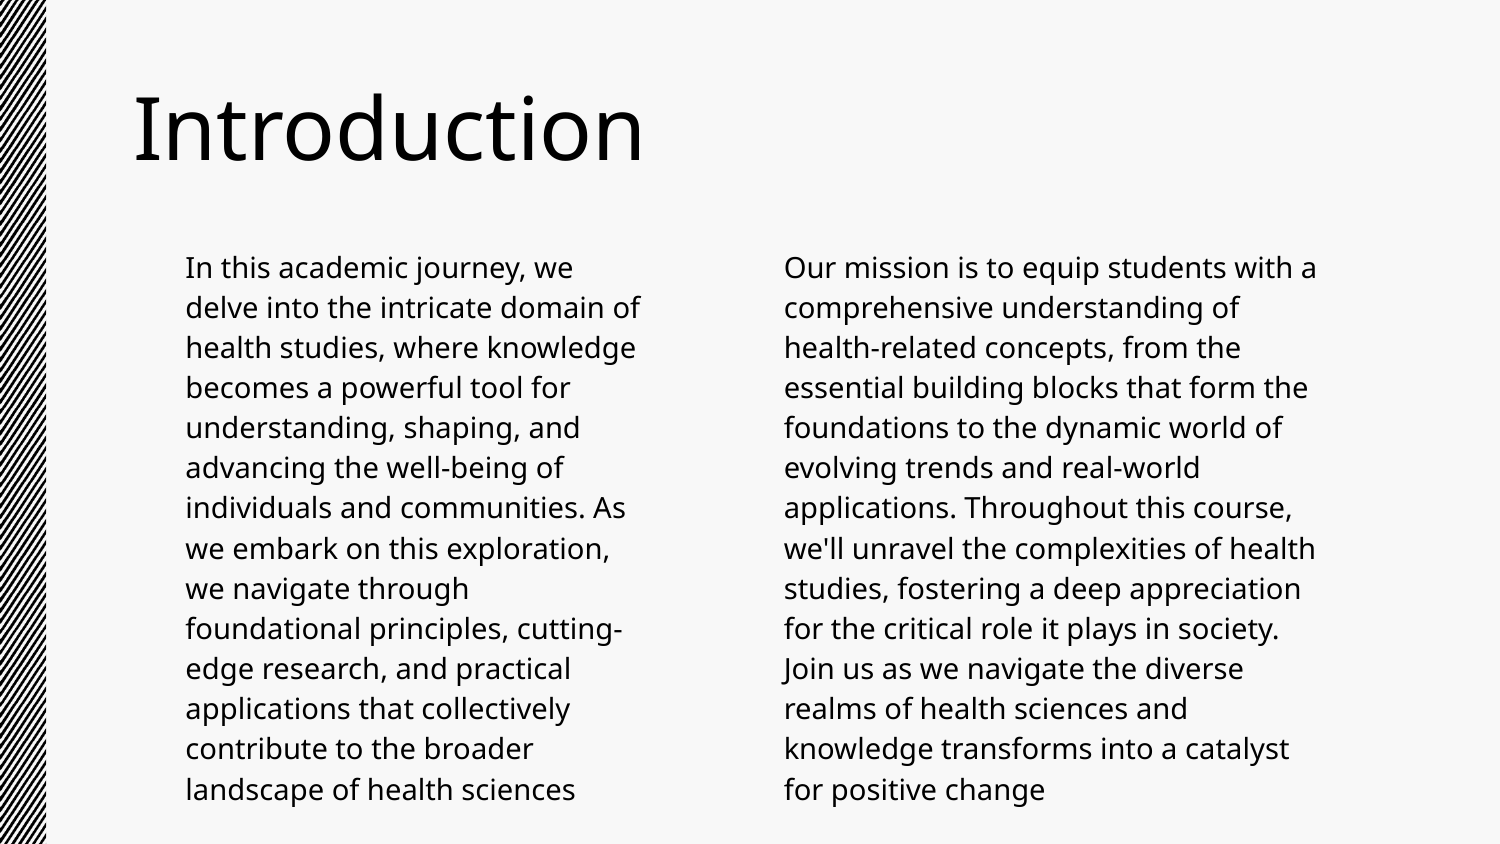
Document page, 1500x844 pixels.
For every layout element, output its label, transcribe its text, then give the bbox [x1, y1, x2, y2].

title Introduction [118, 72, 1382, 167]
subtitle Our mission is to equip students with a comprehensive understanding of health-related concepts, from the essential building blocks that form the foundations to the dynamic world of evolving trends and real-world applications. Throughout this course, we'll unravel the complexities of health studies, fostering a deep appreciation for the critical role it plays in society. Join us as we navigate the diverse realms of health sciences and knowledge transforms into a catalyst for positive change [768, 228, 1330, 732]
subtitle In this academic journey, we delve into the intricate domain of health studies, where knowledge becomes a powerful tool for understanding, shaping, and advancing the well-being of individuals and communities. As we embark on this exploration, we navigate through foundational principles, cutting-edge research, and practical applications that collectively contribute to the broader landscape of health sciences [170, 228, 732, 732]
picture [0, 0, 47, 844]
